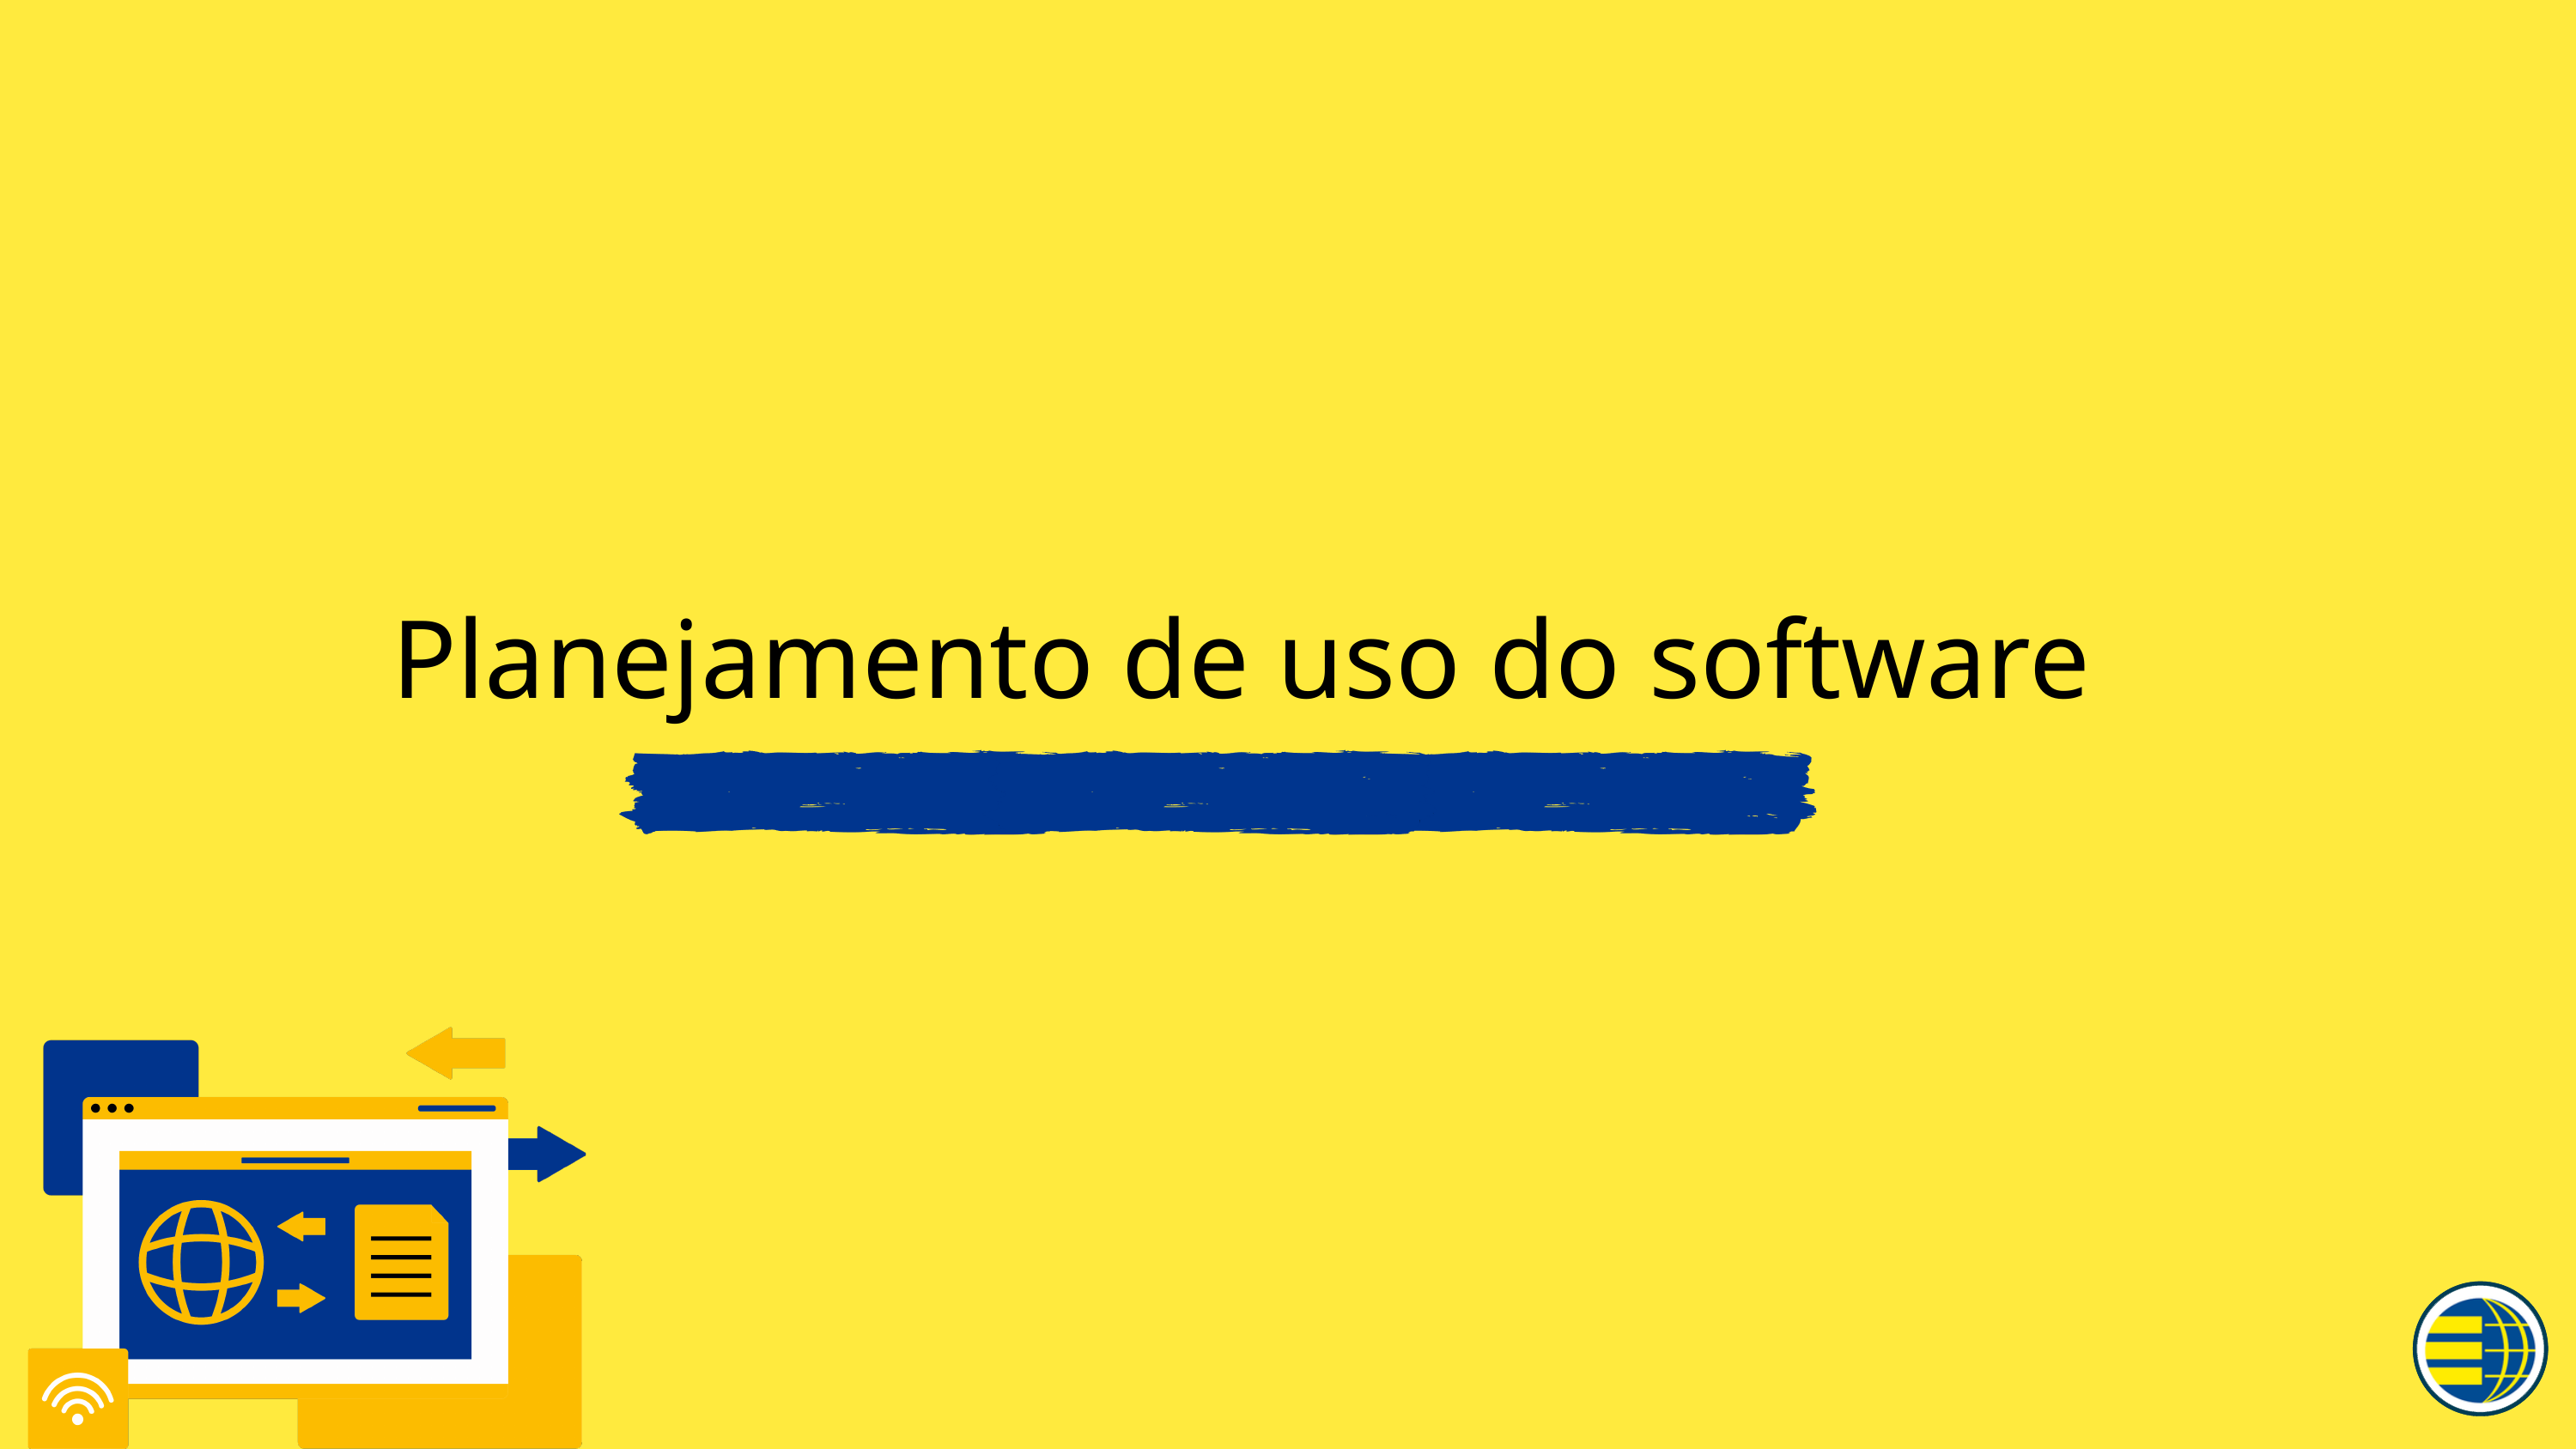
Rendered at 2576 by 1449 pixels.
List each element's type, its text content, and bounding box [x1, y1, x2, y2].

text_box [27, 1027, 586, 1449]
text_box [982, 749, 1437, 835]
text_box [1437, 749, 1817, 835]
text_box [2412, 1281, 2549, 1417]
text_box Planejamento de uso do software [340, 568, 2144, 871]
text_box [619, 749, 982, 835]
